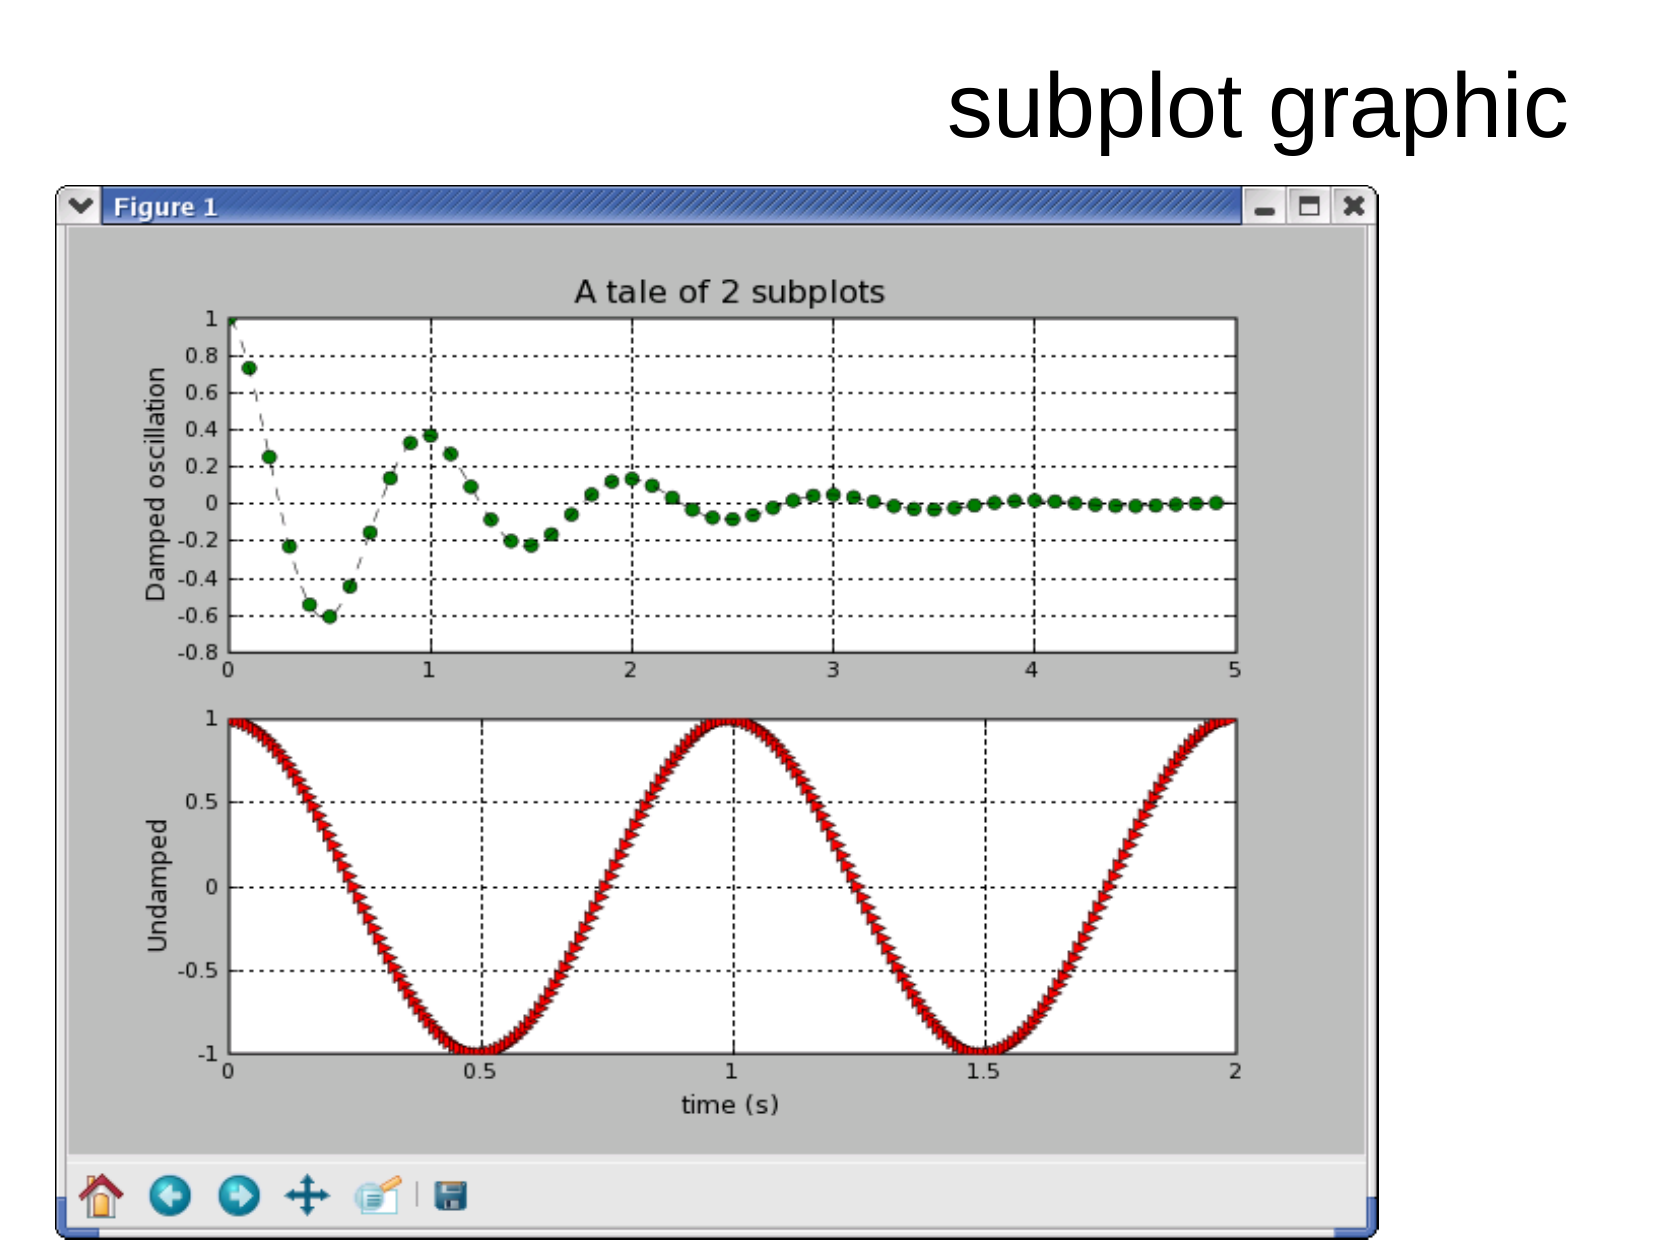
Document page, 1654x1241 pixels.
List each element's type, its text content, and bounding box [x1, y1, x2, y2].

text_box subplot graphic [437, 56, 1585, 164]
picture [55, 185, 1379, 1241]
